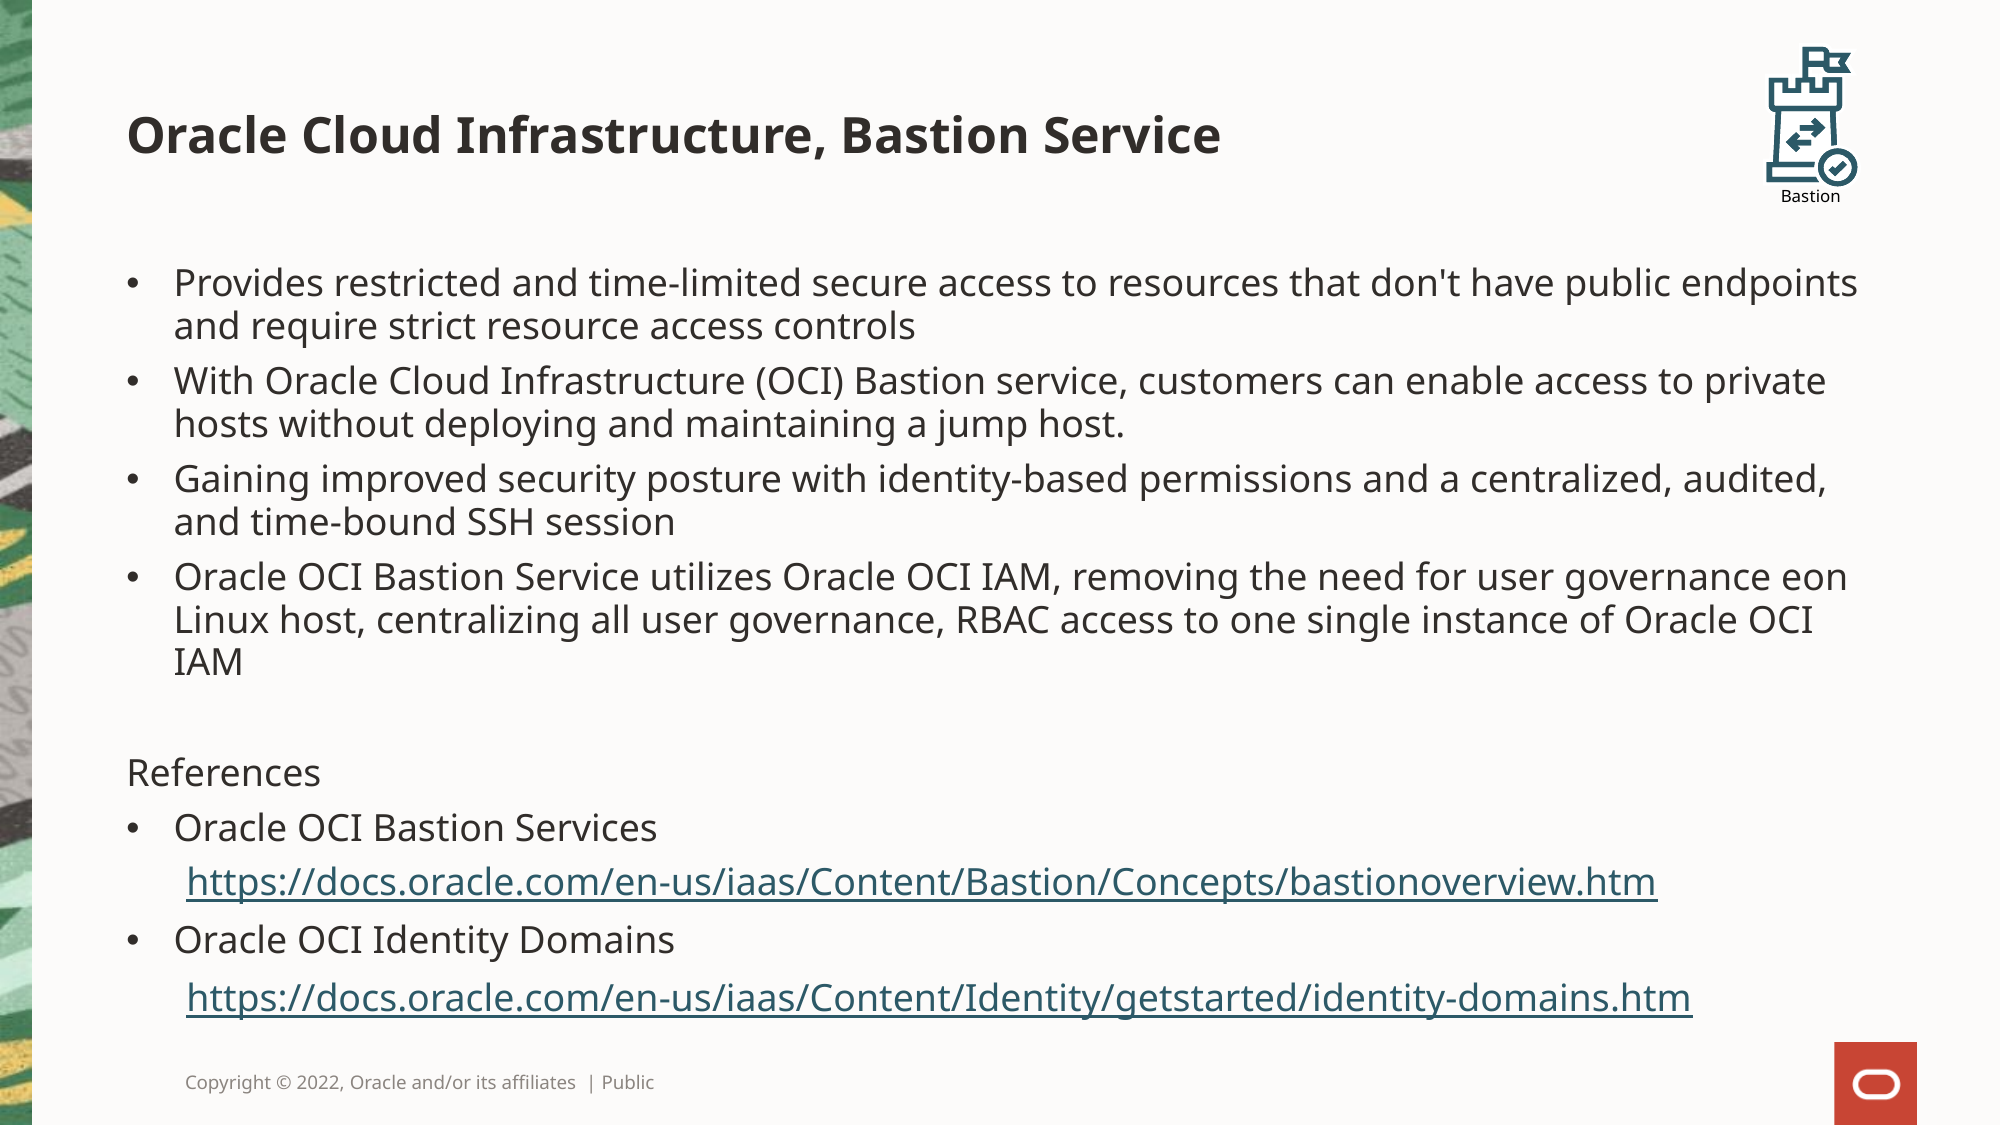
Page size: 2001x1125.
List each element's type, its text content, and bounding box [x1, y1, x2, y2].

footer Copyright © 2022, Oracle and/or its affiliates | Public [185, 1053, 1128, 1114]
title Oracle Cloud Infrastructure, Bastion Service [126, 29, 1877, 165]
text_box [1732, 42, 1891, 244]
picture [0, 0, 32, 1125]
list Provides restricted and time-limited secure access to resources that don't have public endpoints and require strict resource access controls With Oracle Cloud Infrastructure (OCI) Bastion service, customers can enable access to private hosts without deploying and maintaining a jump host. Gaining improved security posture with identity-based permissions and a centralized, audited, and time-bound SSH session Oracle OCI Bastion Service utilizes Oracle OCI IAM, removing the need for user governance eon Linux host, centralizing all user governance, RBAC access to one single instance of Oracle OCI IAM References Oracle OCI Bastion Services https://docs.oracle.com/en-us/iaas/Content/Bastion/Concepts/bastionoverview.htm Oracle OCI Identity Domains https://docs.oracle.com/en-us/iaas/Content/Identity/getstarted/identity-domains.htm [126, 262, 1879, 1002]
